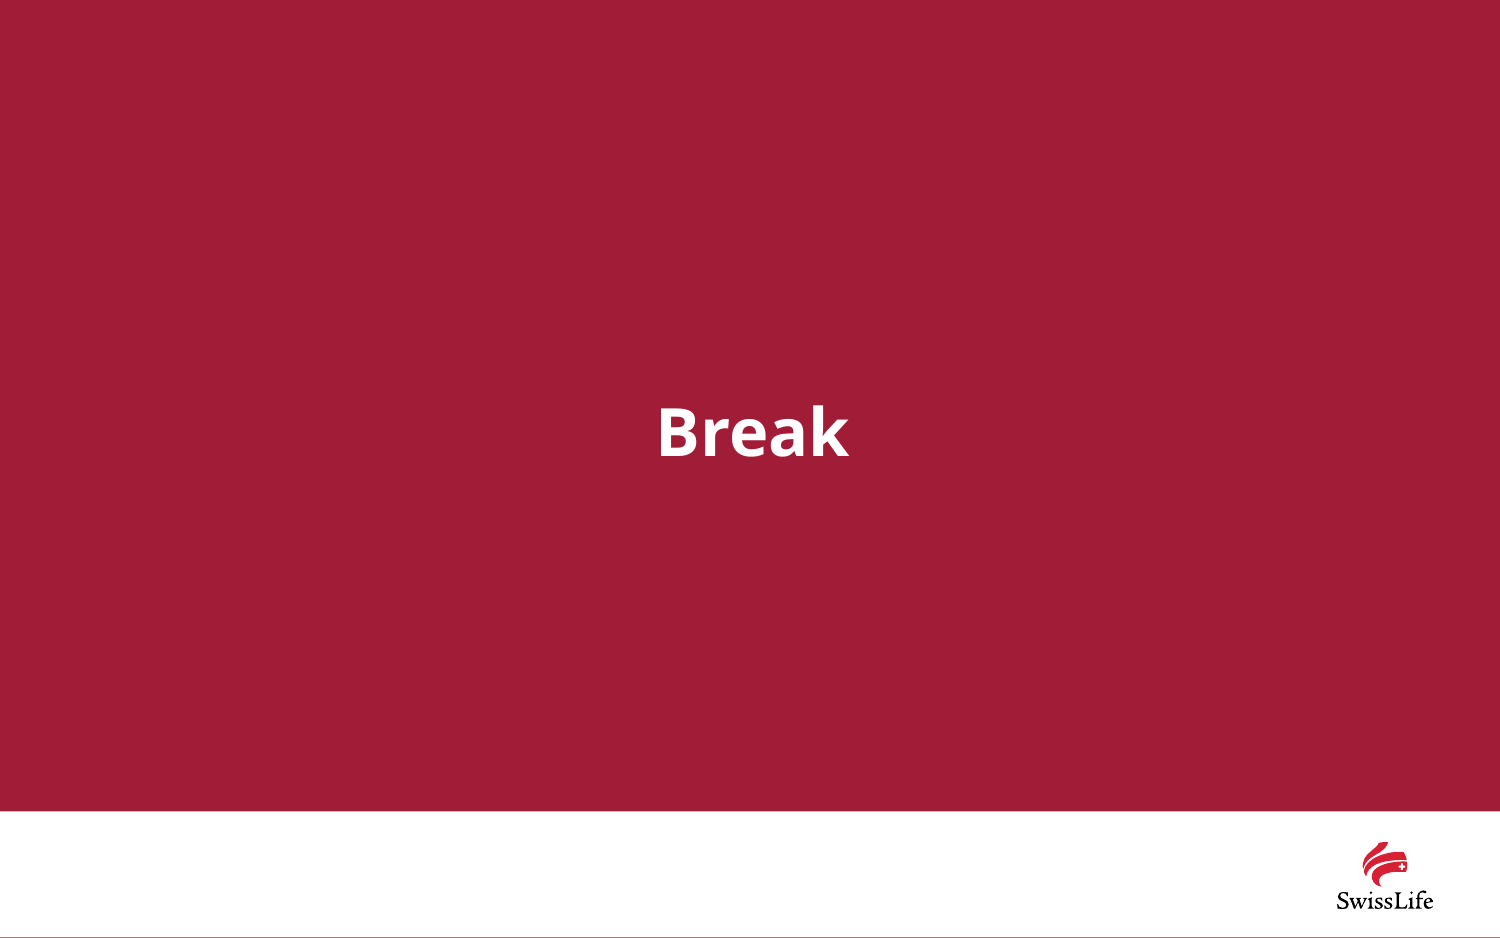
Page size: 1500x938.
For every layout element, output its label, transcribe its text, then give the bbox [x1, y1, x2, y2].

title Break [277, 301, 1223, 470]
